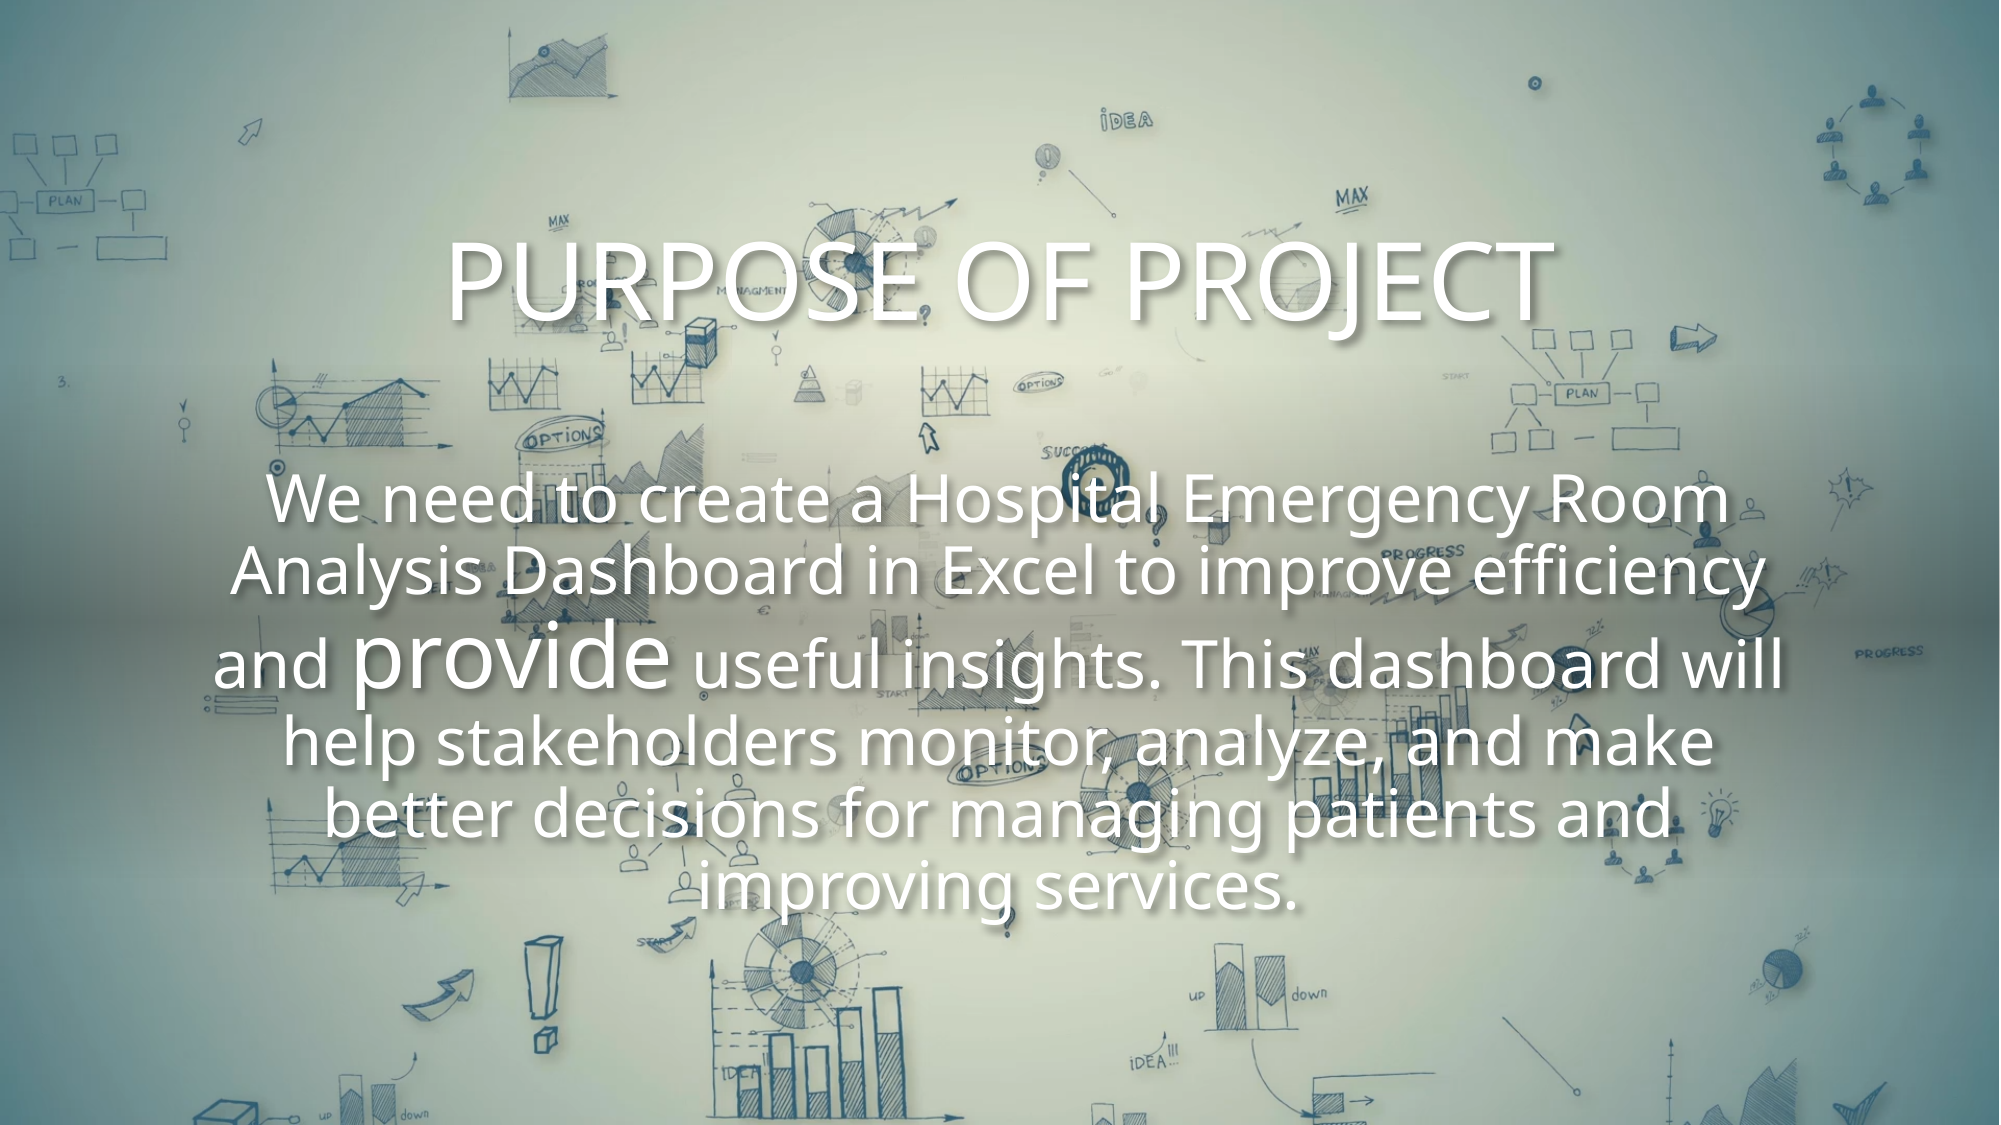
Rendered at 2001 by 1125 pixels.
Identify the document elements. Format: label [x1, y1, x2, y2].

text_box [0, 0, 2000, 1125]
